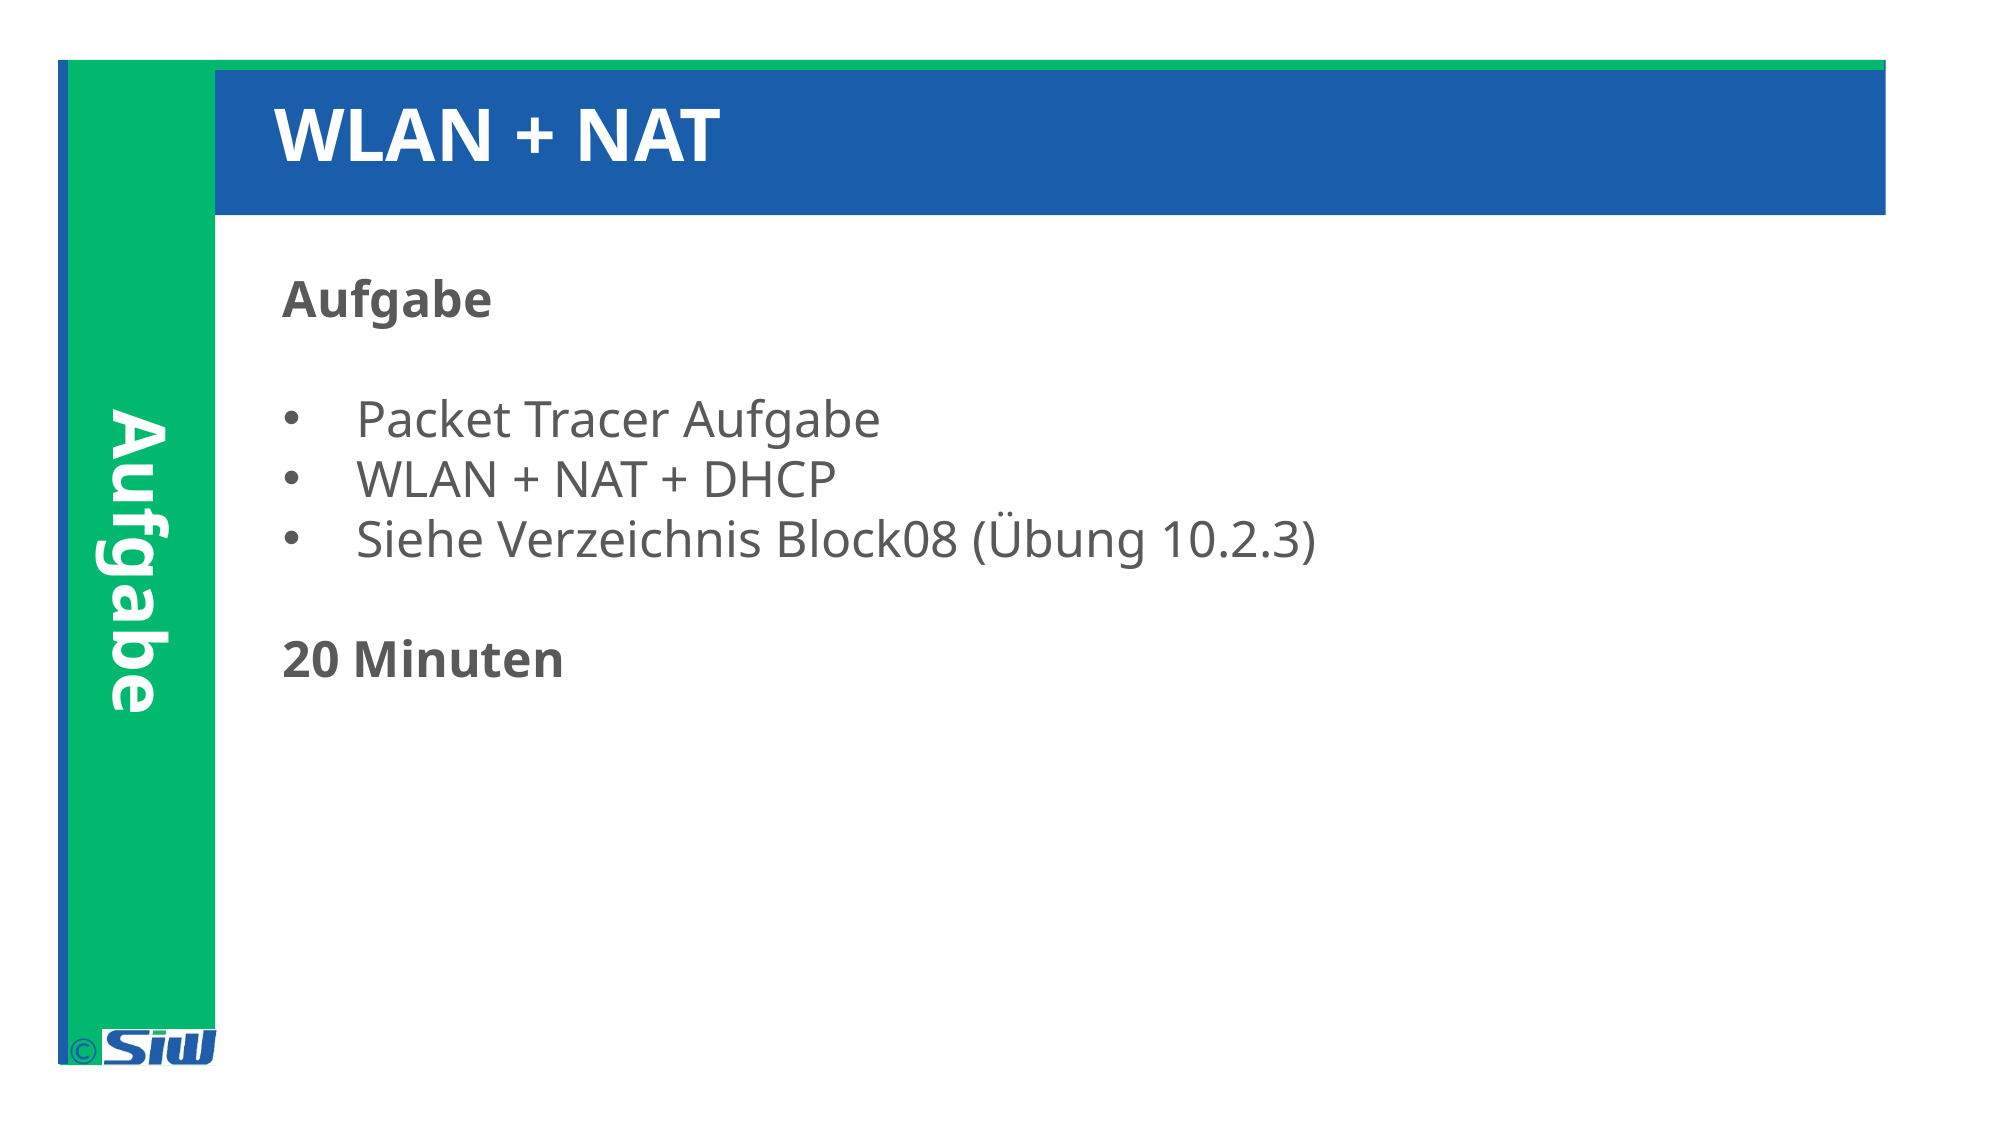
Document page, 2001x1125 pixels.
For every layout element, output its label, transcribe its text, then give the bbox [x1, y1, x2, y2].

text_box WLAN + NAT [216, 59, 1886, 216]
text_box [52, 1019, 217, 1081]
text_box Aufgabe [68, 59, 216, 1019]
text_box Aufgabe Packet Tracer Aufgabe WLAN + NAT + DHCP Siehe Verzeichnis Block08 (Übung 10.2.3) 20 Minuten [268, 260, 1883, 695]
